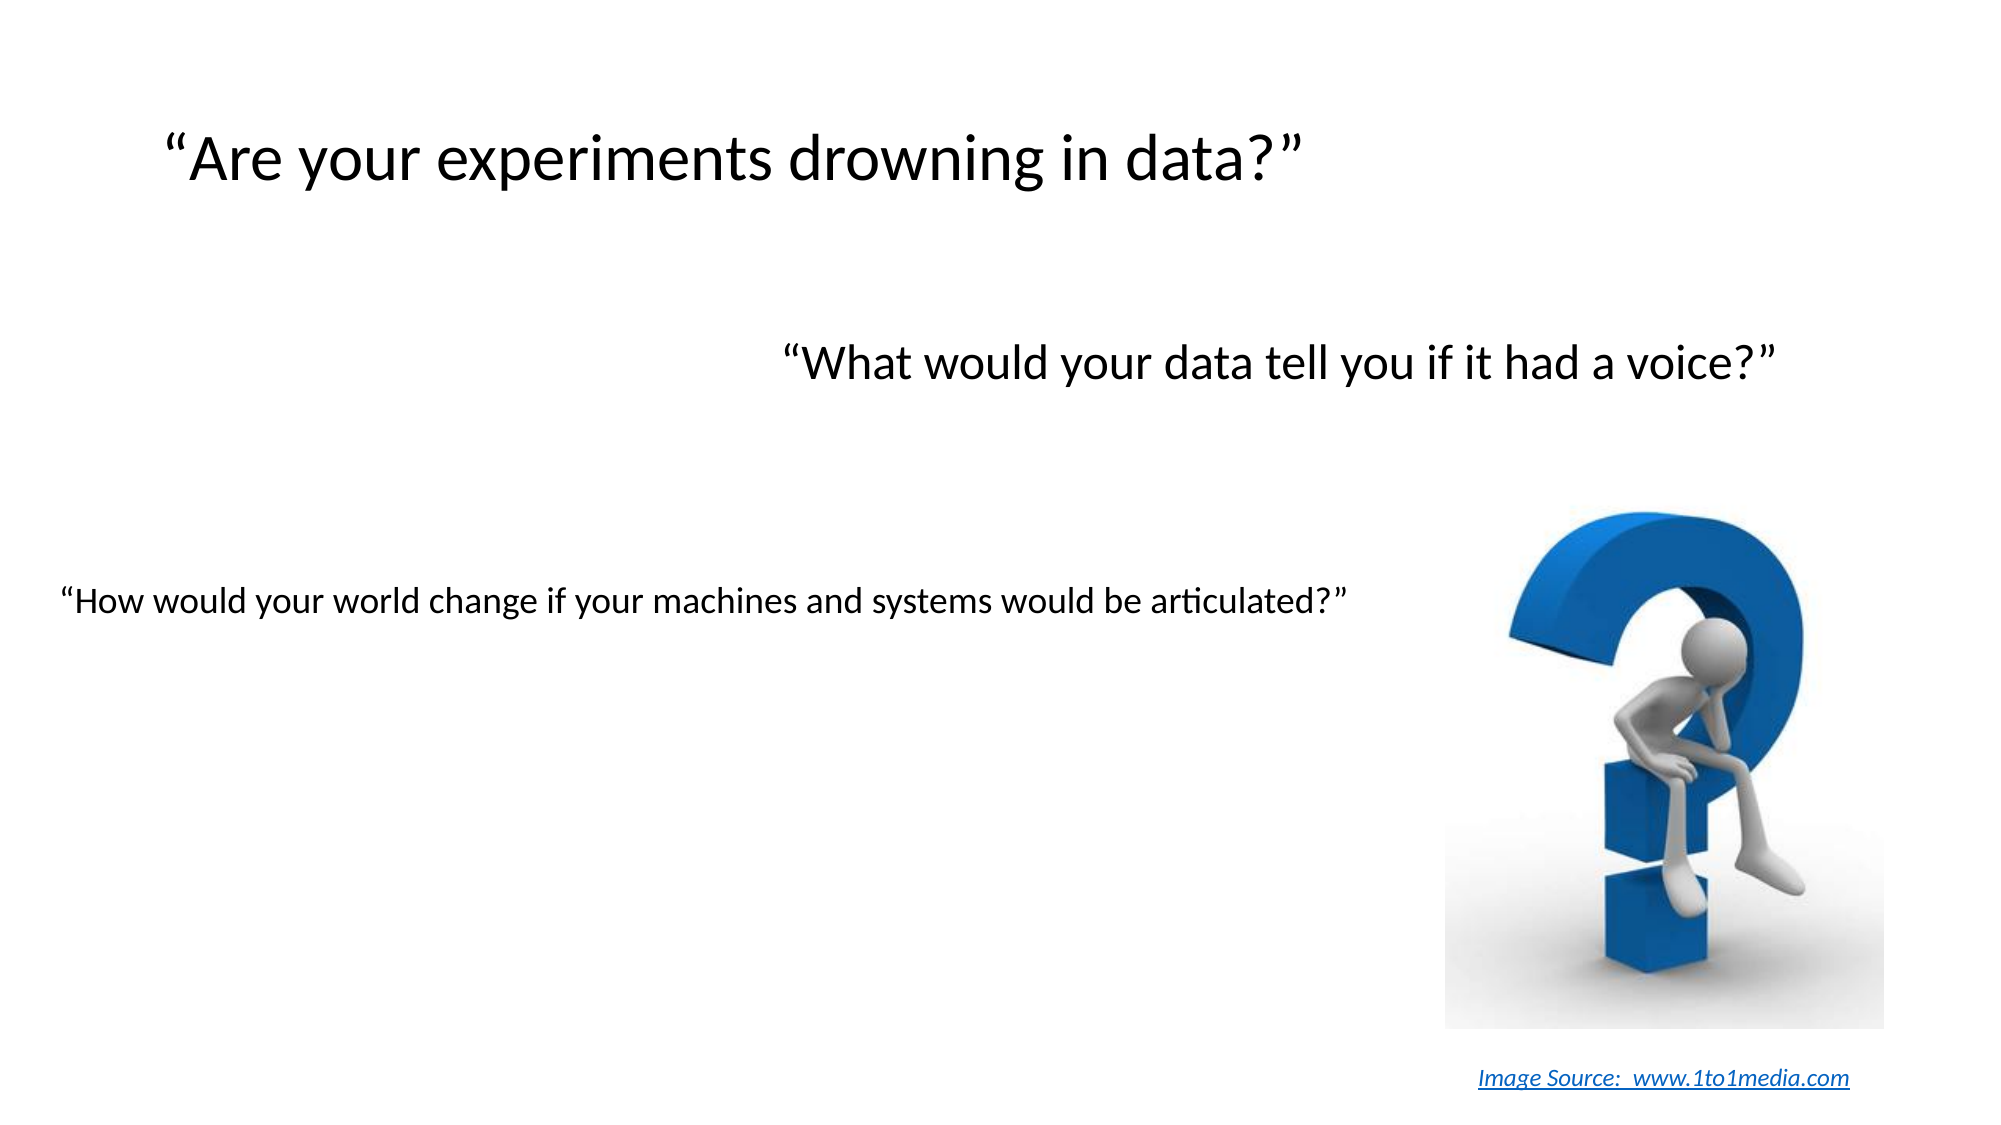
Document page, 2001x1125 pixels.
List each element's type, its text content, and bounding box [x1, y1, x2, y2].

text_box Image Source: www.1to1media.com [1463, 1054, 1866, 1099]
text_box “How would your world change if your machines and systems would be articulated?” [44, 568, 1365, 628]
text_box “Are your experiments drowning in data?” [146, 106, 1321, 202]
text_box “What would your data tell you if it had a voice?” [765, 322, 1793, 397]
picture [1445, 481, 1884, 1029]
